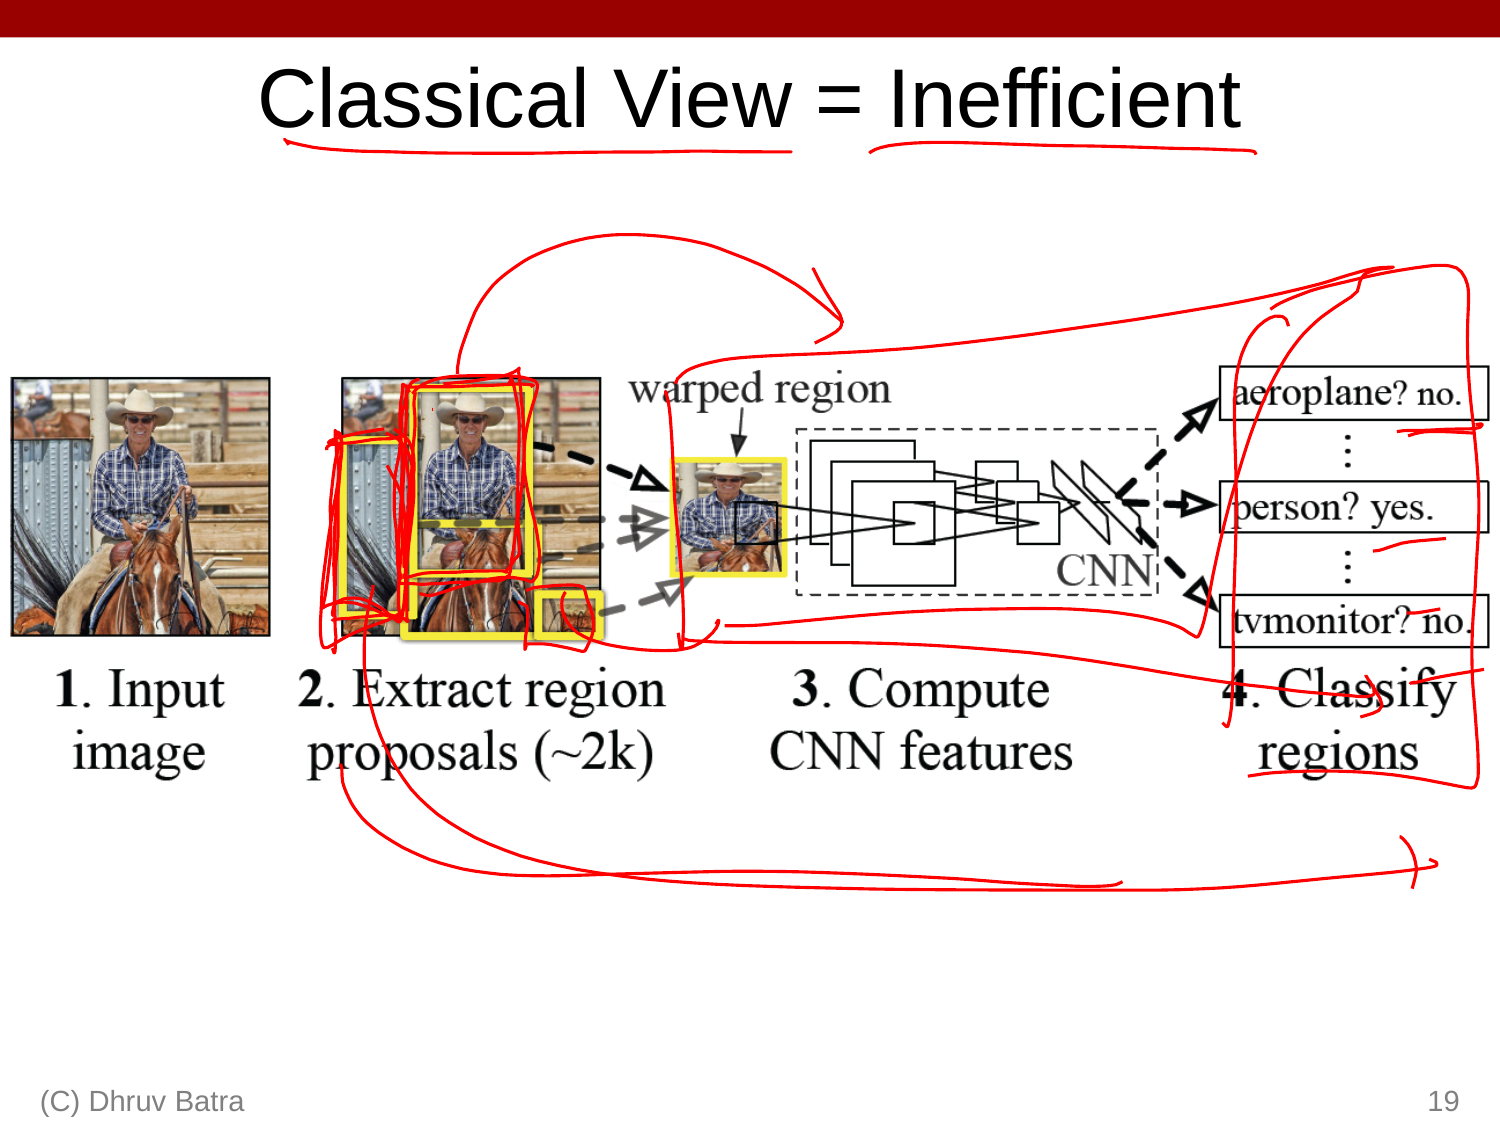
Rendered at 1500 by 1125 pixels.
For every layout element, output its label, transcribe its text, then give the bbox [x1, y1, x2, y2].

text_box [284, 139, 792, 154]
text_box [320, 428, 415, 649]
text_box [869, 142, 1257, 155]
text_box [398, 234, 1485, 789]
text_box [326, 367, 393, 427]
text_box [363, 584, 1438, 891]
title Classical View = Inefficient [112, 37, 1388, 151]
picture [1485, 362, 1500, 784]
text_box [346, 793, 358, 813]
footer (C) Dhruv Batra [24, 1049, 501, 1125]
slide_number 19 [1162, 1049, 1476, 1125]
picture [0, 362, 398, 784]
